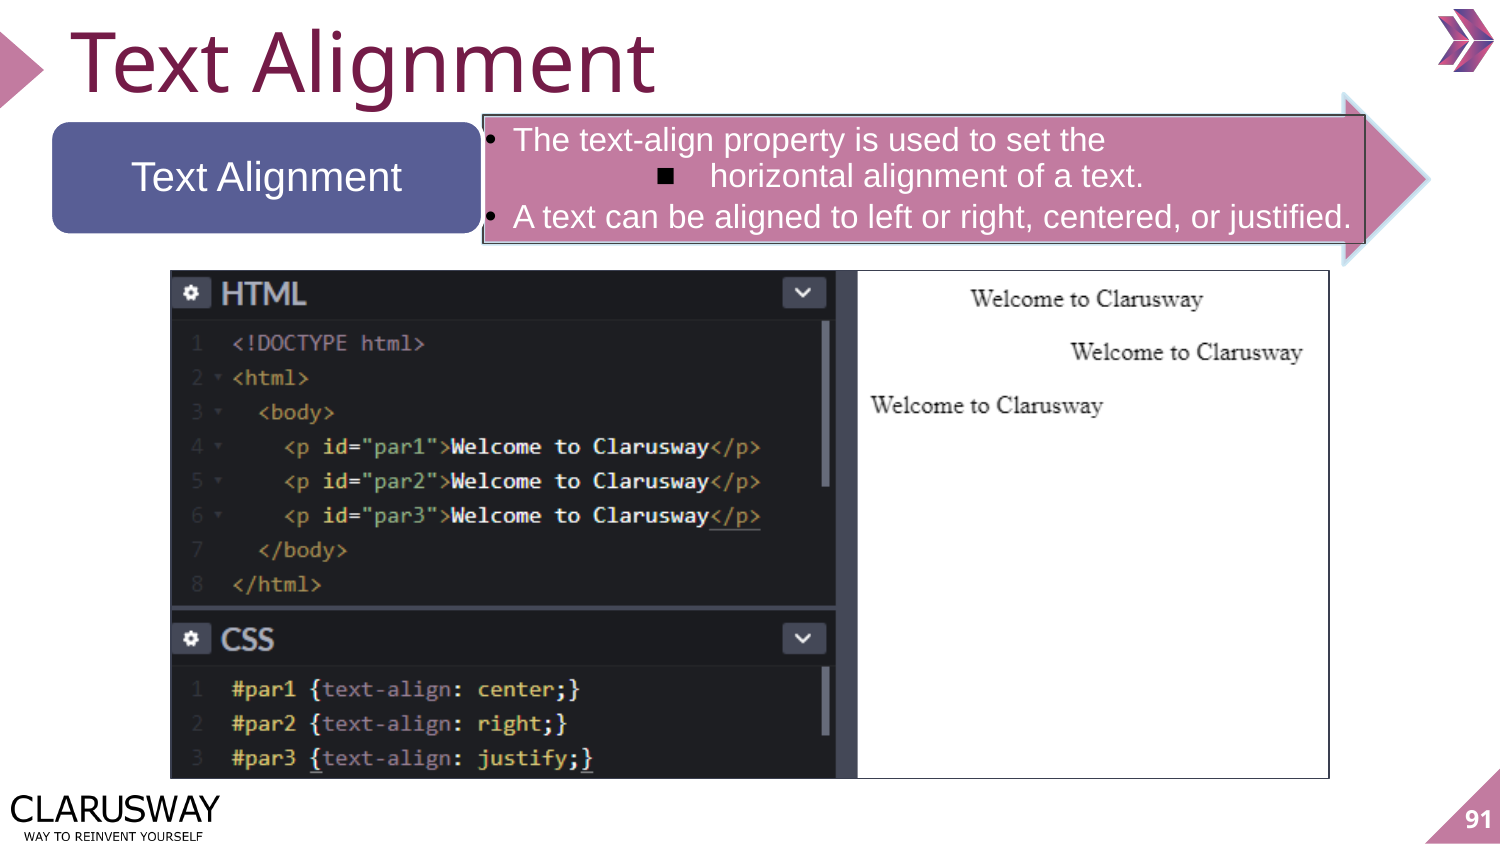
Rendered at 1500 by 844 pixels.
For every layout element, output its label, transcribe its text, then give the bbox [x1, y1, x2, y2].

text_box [49, 93, 1430, 266]
slide_number ‹#› [1418, 760, 1494, 838]
picture [171, 271, 1329, 778]
title Text Alignment [70, 28, 997, 92]
picture [1438, 9, 1494, 72]
picture [11, 795, 220, 841]
